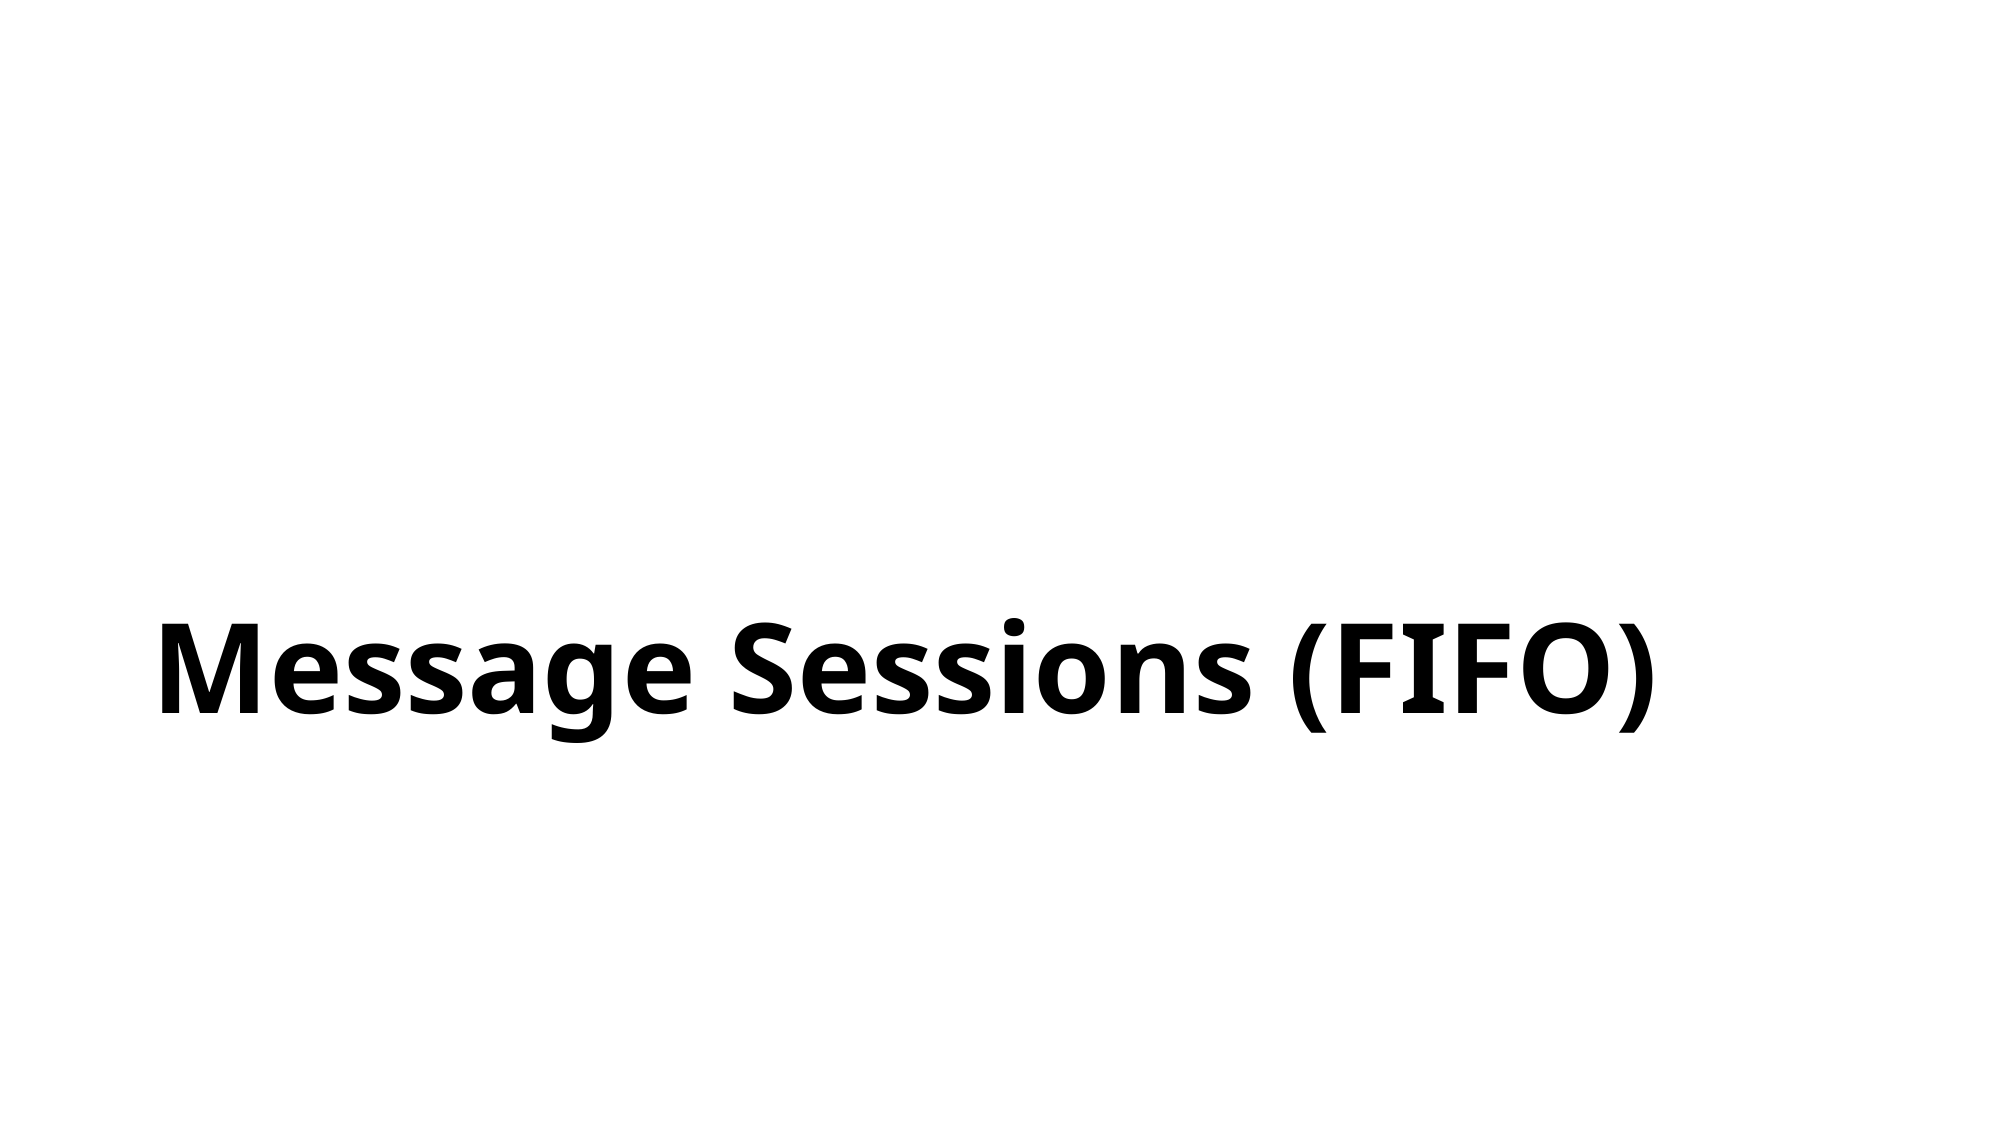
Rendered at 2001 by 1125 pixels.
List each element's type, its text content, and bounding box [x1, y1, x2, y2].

title Message Sessions (FIFO) [136, 280, 1862, 749]
